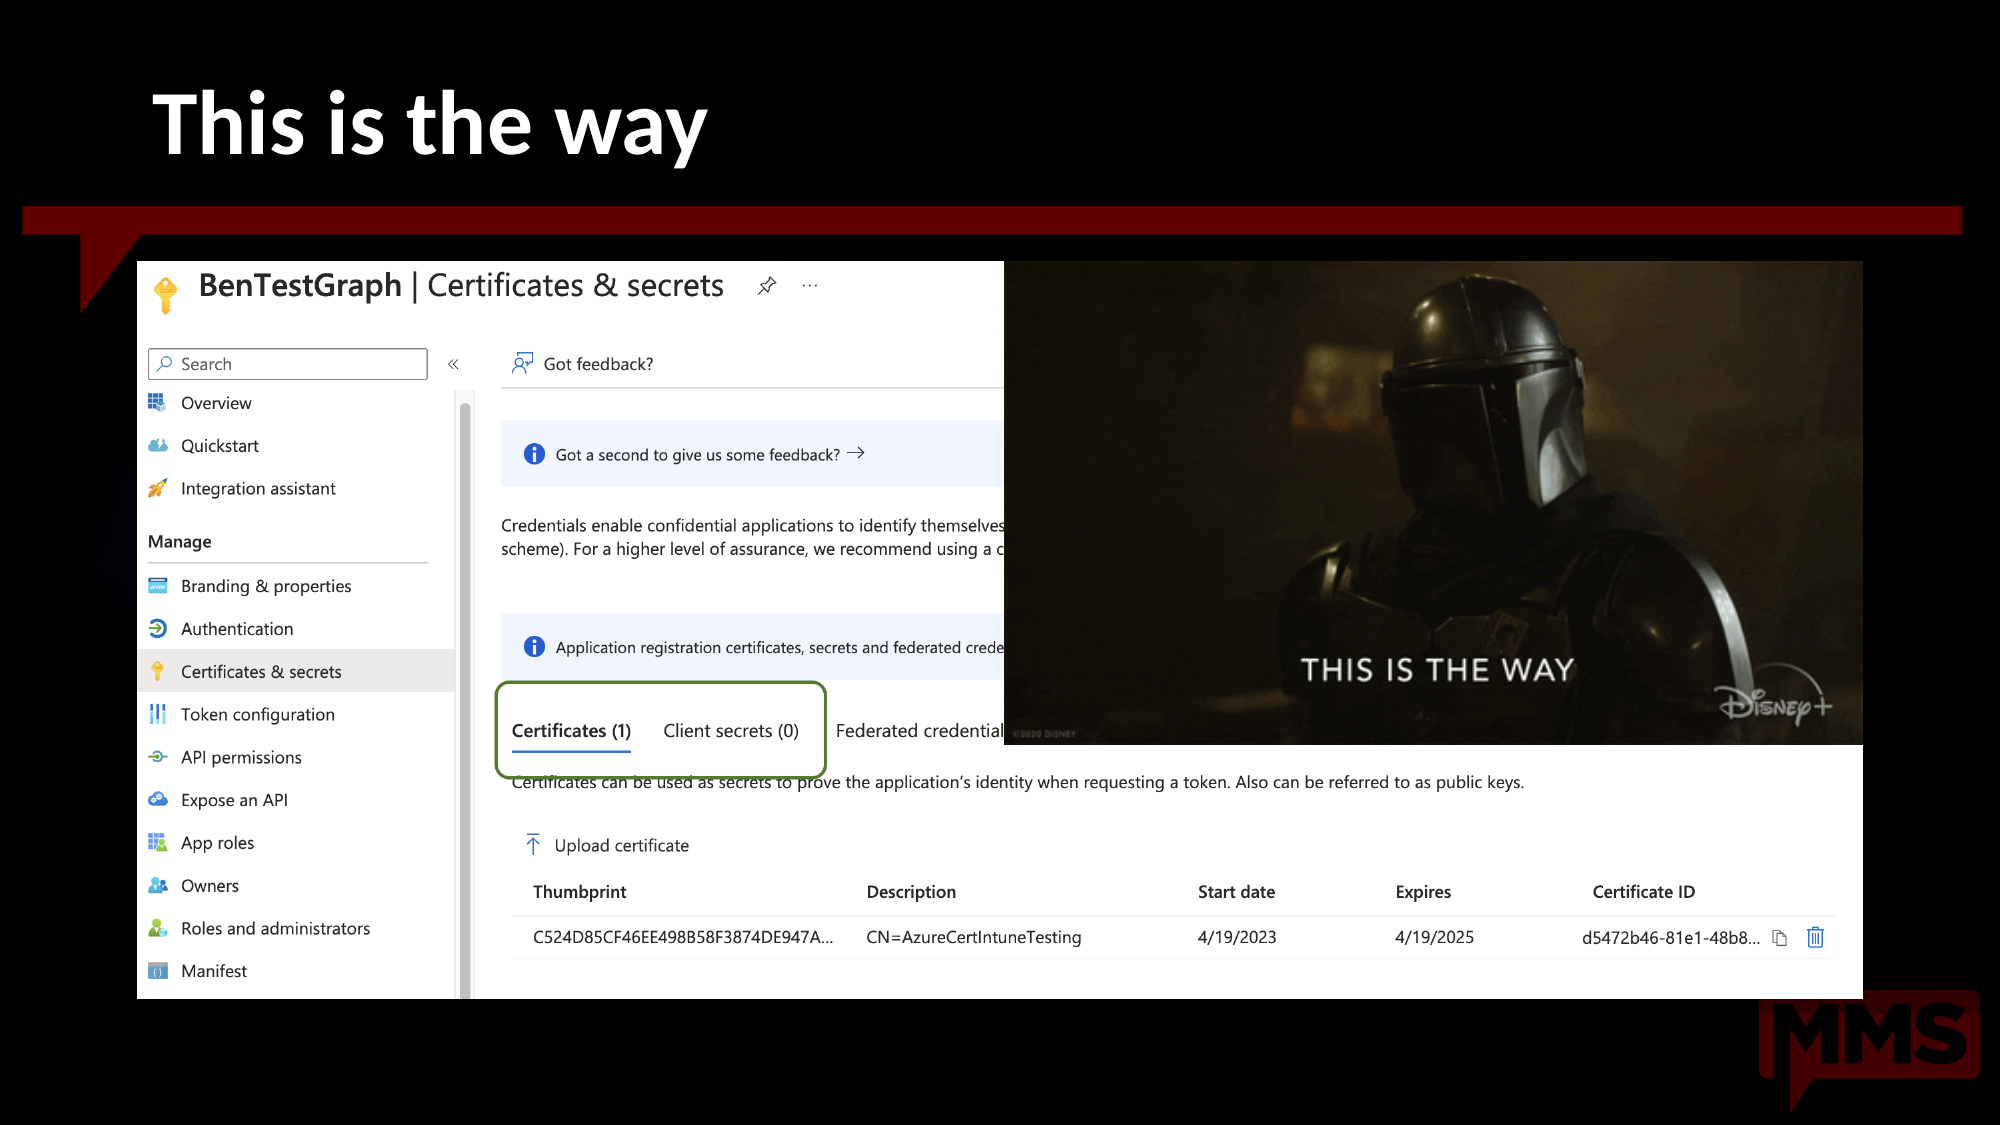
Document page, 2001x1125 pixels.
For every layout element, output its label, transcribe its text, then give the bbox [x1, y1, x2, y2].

picture [0, 112, 2000, 1123]
title This is the way [137, 59, 1863, 190]
